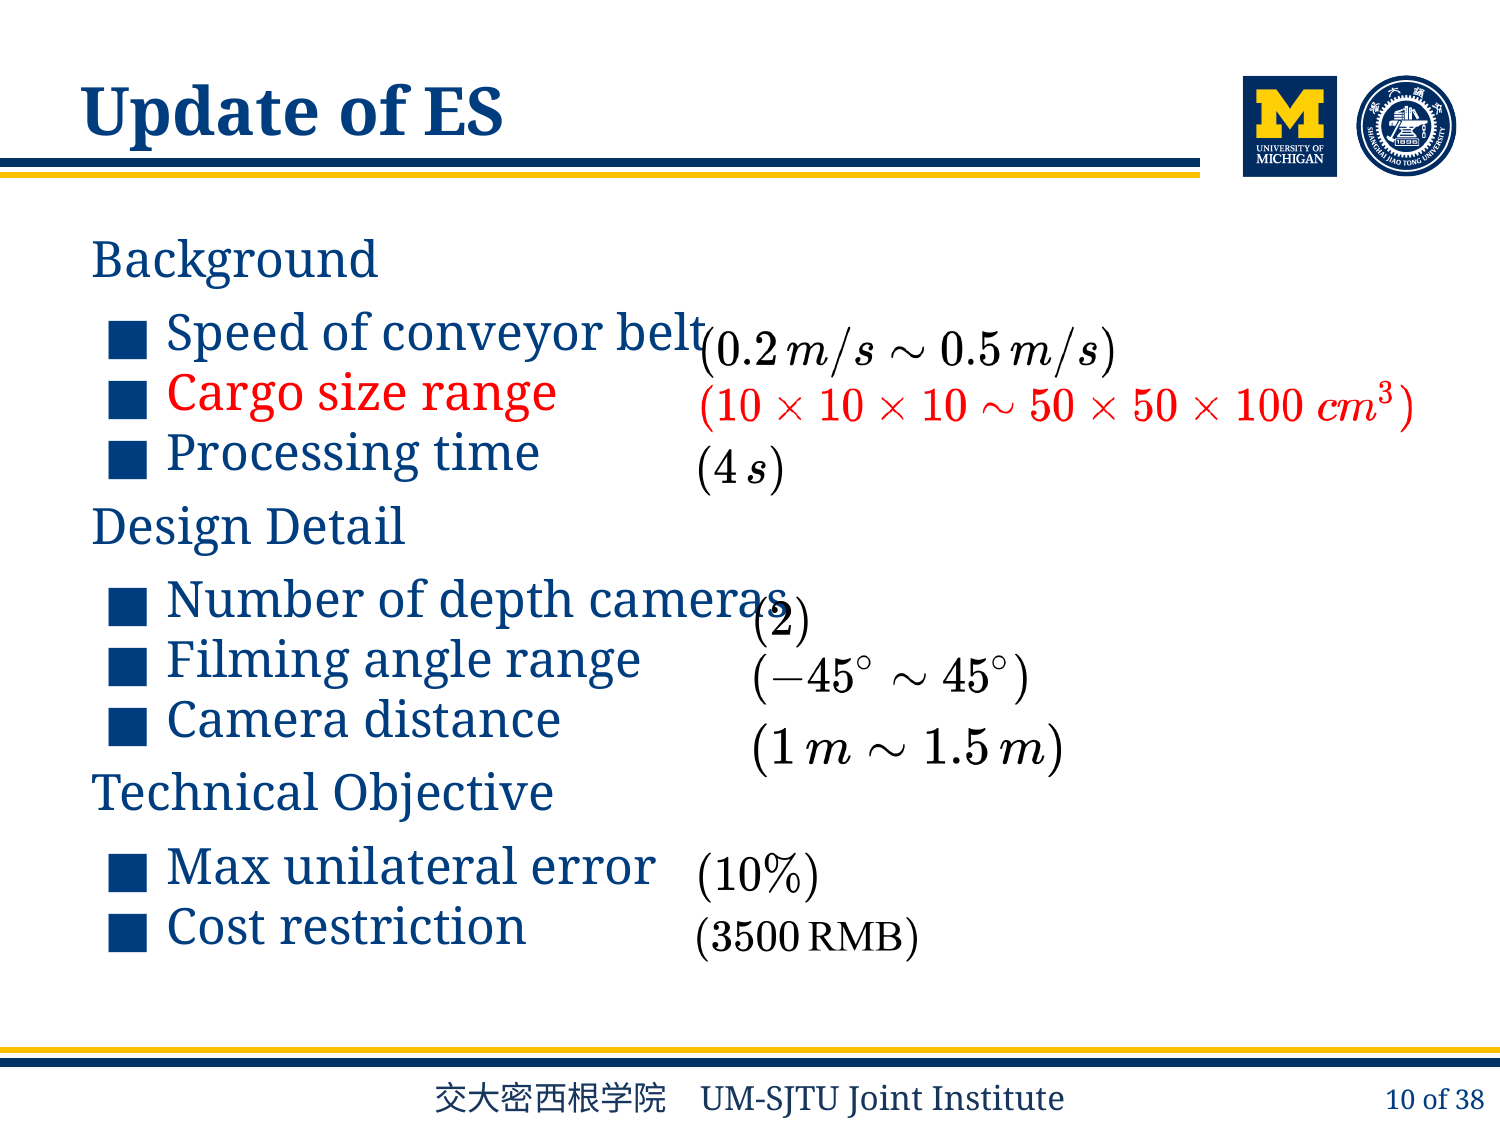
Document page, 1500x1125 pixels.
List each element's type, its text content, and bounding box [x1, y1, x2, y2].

picture [1228, 68, 1463, 182]
picture [747, 592, 1034, 710]
title Update of ES [64, 56, 1247, 161]
picture [693, 441, 789, 502]
picture [748, 720, 1066, 781]
list Background Speed of conveyor belt Cargo size range Processing time Design Detail Number of depth cameras Filming angle range Camera distance Technical Objective Max unilateral error Cost restriction [76, 219, 1427, 1025]
picture [693, 848, 921, 968]
picture [690, 322, 1422, 438]
slide_number ‹#› of 38 [1363, 1074, 1500, 1125]
